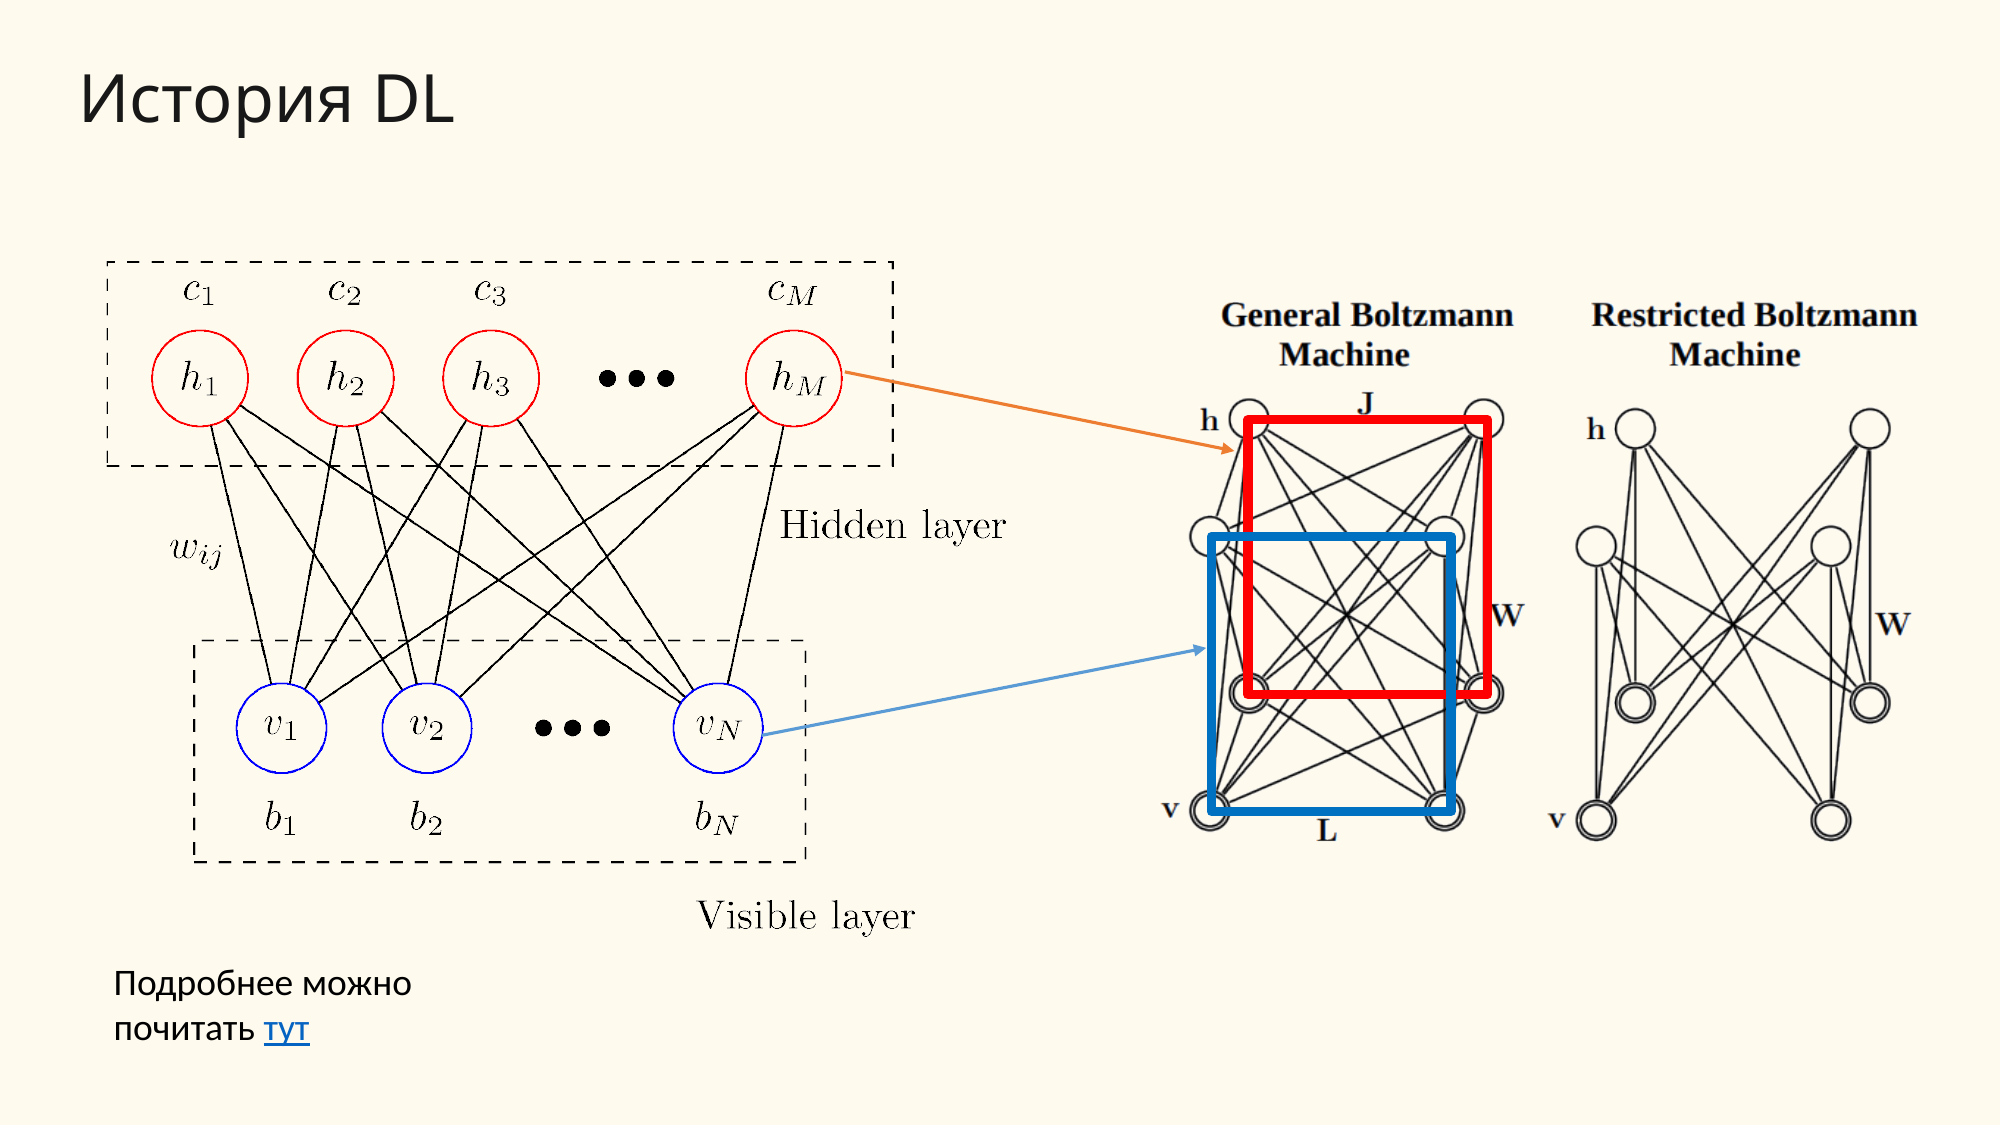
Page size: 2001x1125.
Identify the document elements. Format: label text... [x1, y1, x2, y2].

picture [77, 237, 1033, 953]
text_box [761, 647, 1207, 736]
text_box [844, 371, 1235, 452]
title История DL [78, 68, 946, 237]
text_box Подробнее можно почитать тут [98, 953, 473, 1056]
picture [1136, 291, 1950, 856]
